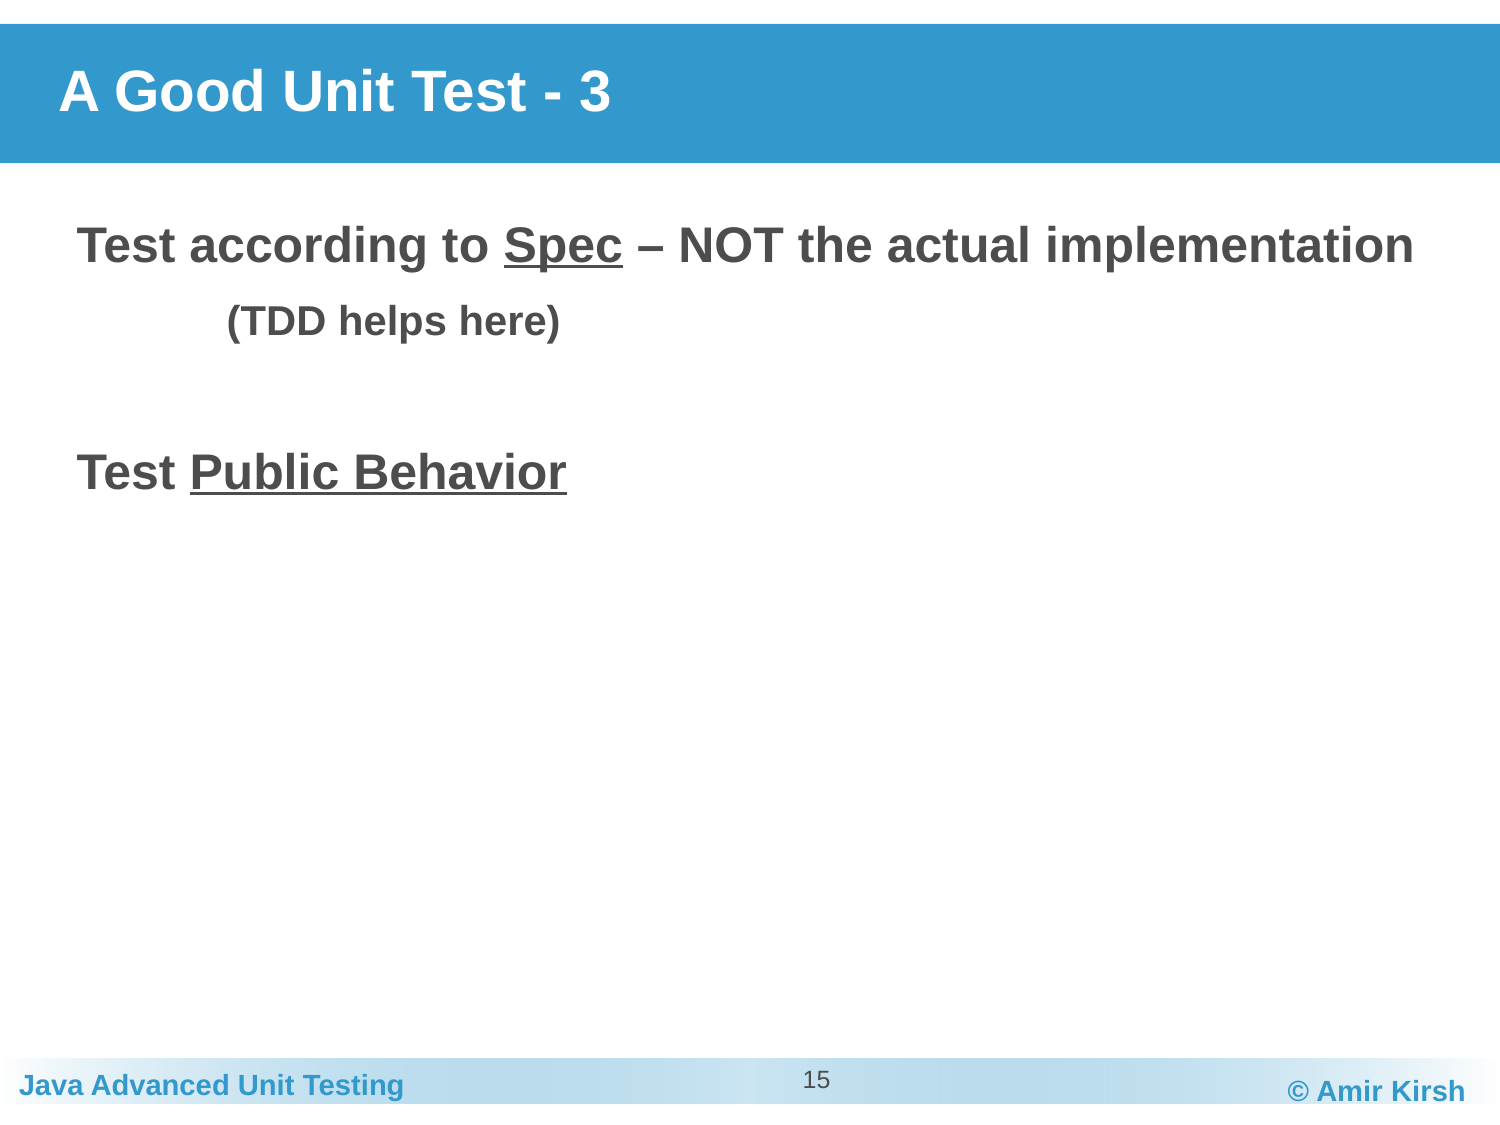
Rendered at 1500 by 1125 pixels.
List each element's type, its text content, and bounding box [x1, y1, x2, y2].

text_box Test according to Spec – NOT the actual implementation (TDD helps here) Test Public Behavior [76, 212, 1457, 1031]
slide_number 15 [737, 1065, 897, 1113]
title A Good Unit Test - 3 [0, 23, 1500, 164]
